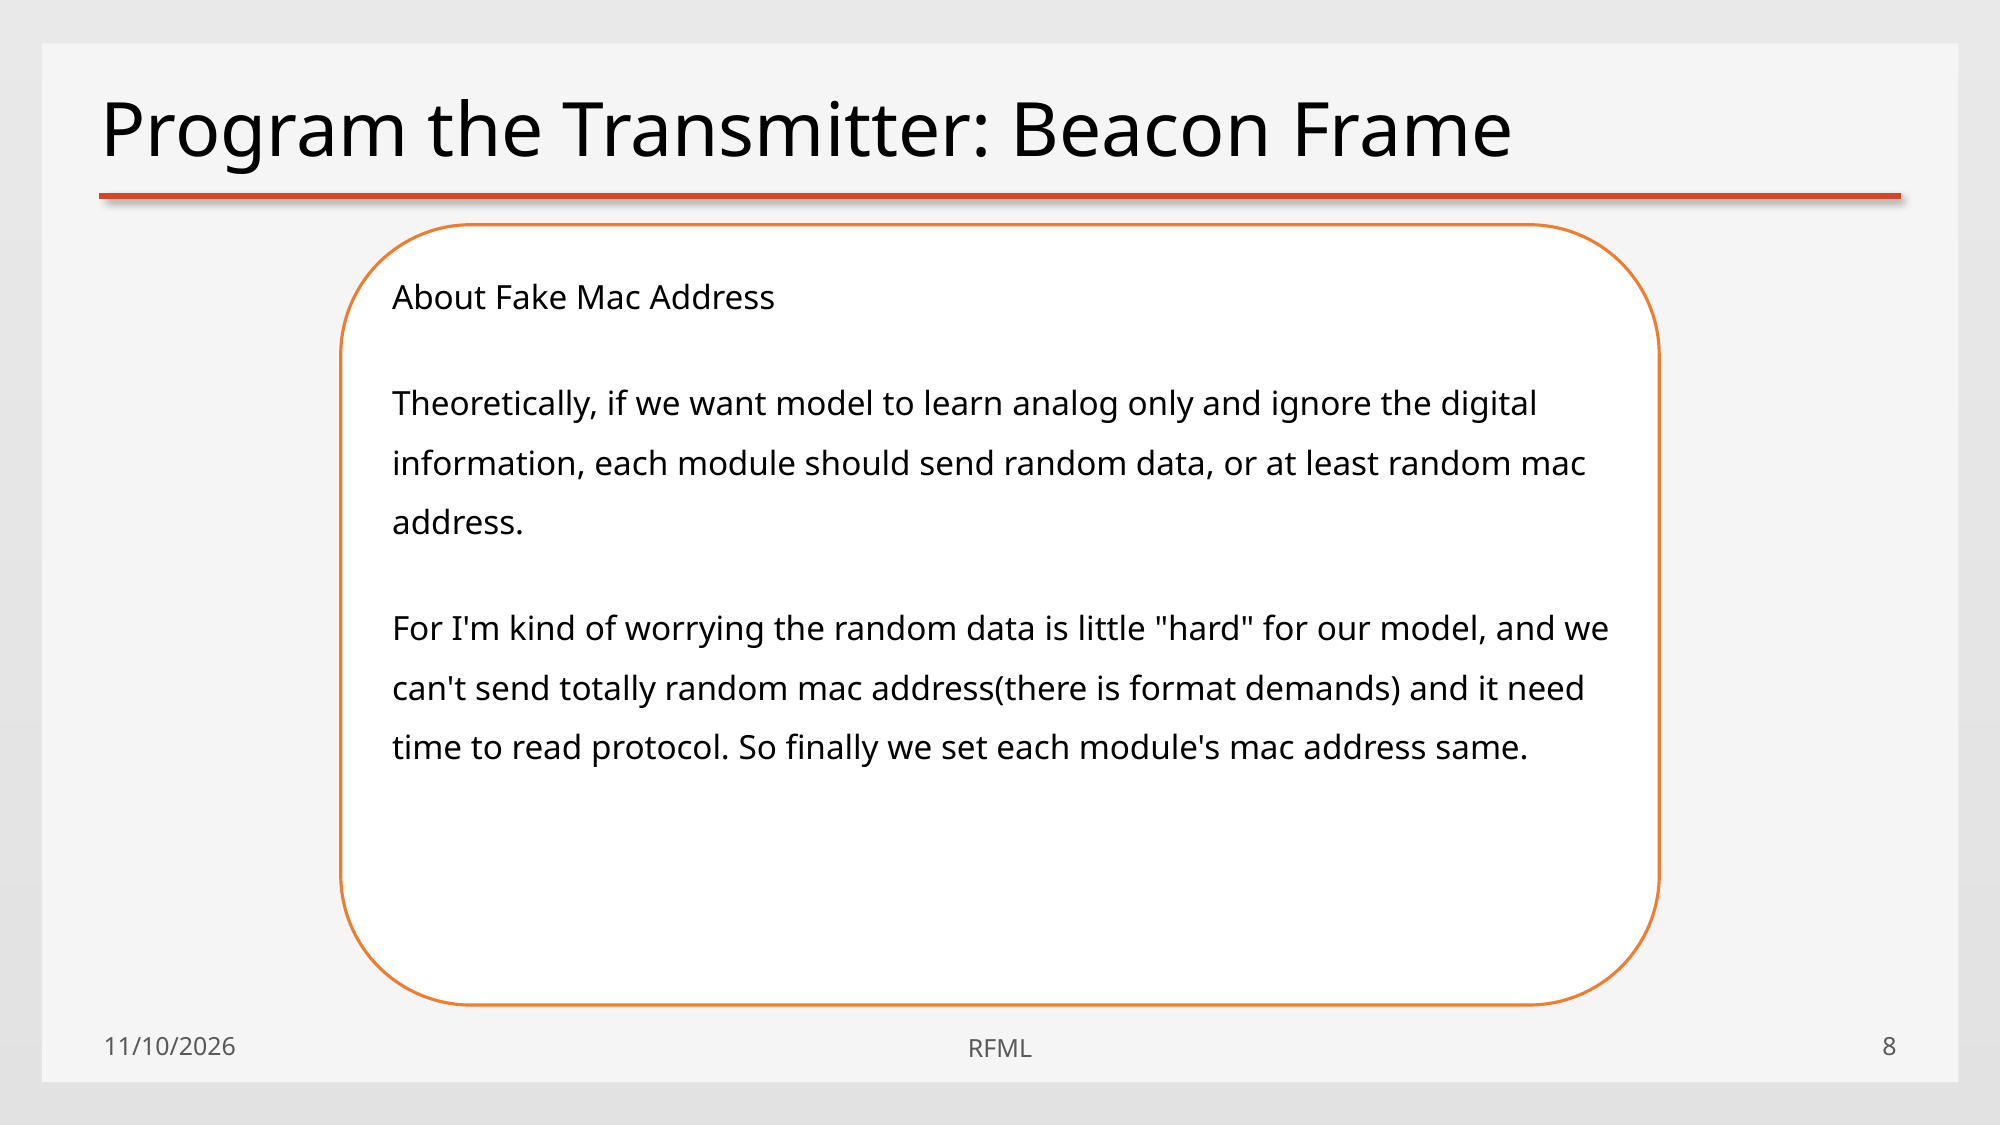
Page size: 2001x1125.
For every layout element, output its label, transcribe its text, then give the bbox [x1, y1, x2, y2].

footer RFML [762, 1017, 1238, 1078]
slide_number 8 [1373, 1017, 1912, 1078]
list About Fake Mac Address Theoretically, if we want model to learn analog only and ignore the digital information, each module should send random data, or at least random mac address. For I'm kind of worrying the random data is little "hard" for our model, and we can't send totally random mac address(there is format demands) and it need time to read protocol. So finally we set each module's mac address same. [377, 249, 1663, 989]
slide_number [88, 1017, 626, 1078]
title Program the Transmitter: Beacon Frame [85, 73, 1675, 179]
